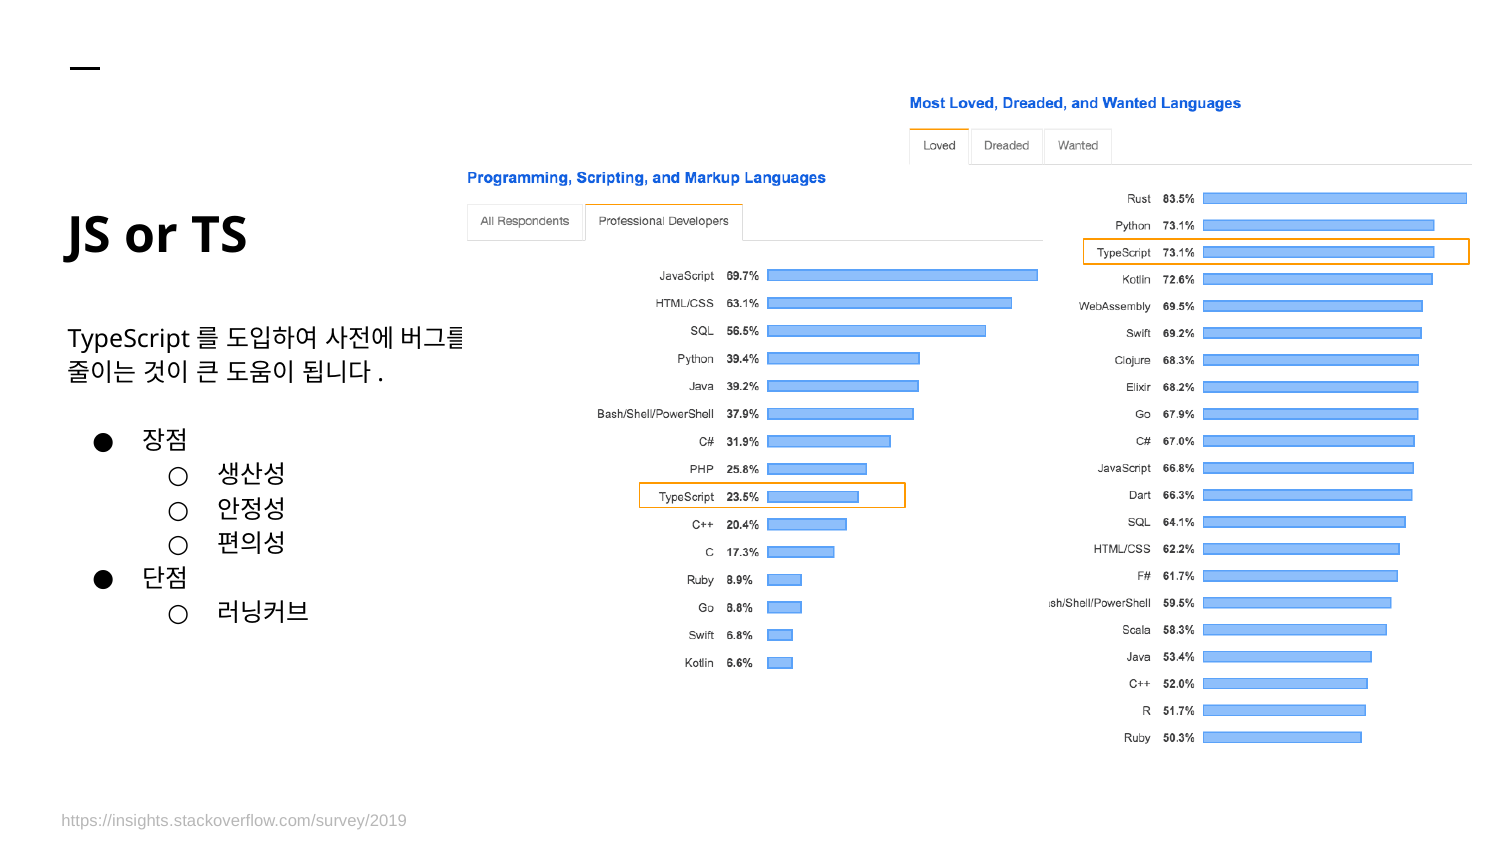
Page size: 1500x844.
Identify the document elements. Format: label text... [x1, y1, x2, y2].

title JS or TS [52, 153, 514, 278]
list TypeScript를 도입하여 사전에 버그를 줄이는 것이 큰 도움이 됩니다. 장점 생산성 안정성 편의성 단점 러닝커브 [52, 302, 514, 764]
picture [461, 91, 1477, 753]
text_box https://insights.stackoverflow.com/survey/2019 [46, 794, 1480, 844]
